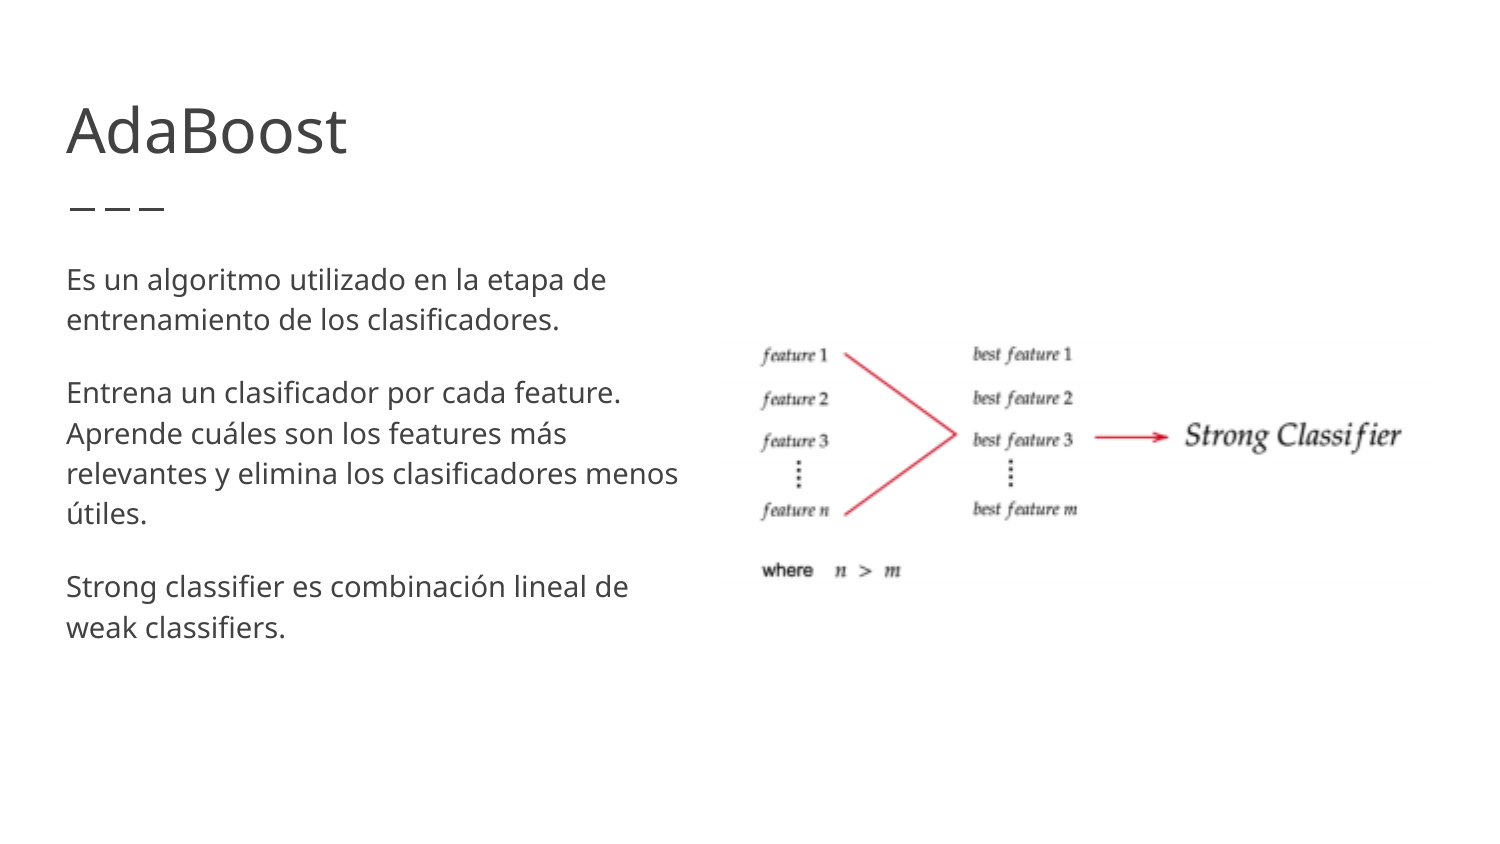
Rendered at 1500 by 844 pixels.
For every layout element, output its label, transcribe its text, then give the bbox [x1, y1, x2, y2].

title AdaBoost [51, 61, 1449, 182]
list Es un algoritmo utilizado en la etapa de entrenamiento de los clasificadores. Entrena un clasificador por cada feature. Aprende cuáles son los features más relevantes y elimina los clasificadores menos útiles. Strong classifier es combinación lineal de weak classifiers. [51, 240, 708, 750]
picture [714, 303, 1436, 605]
